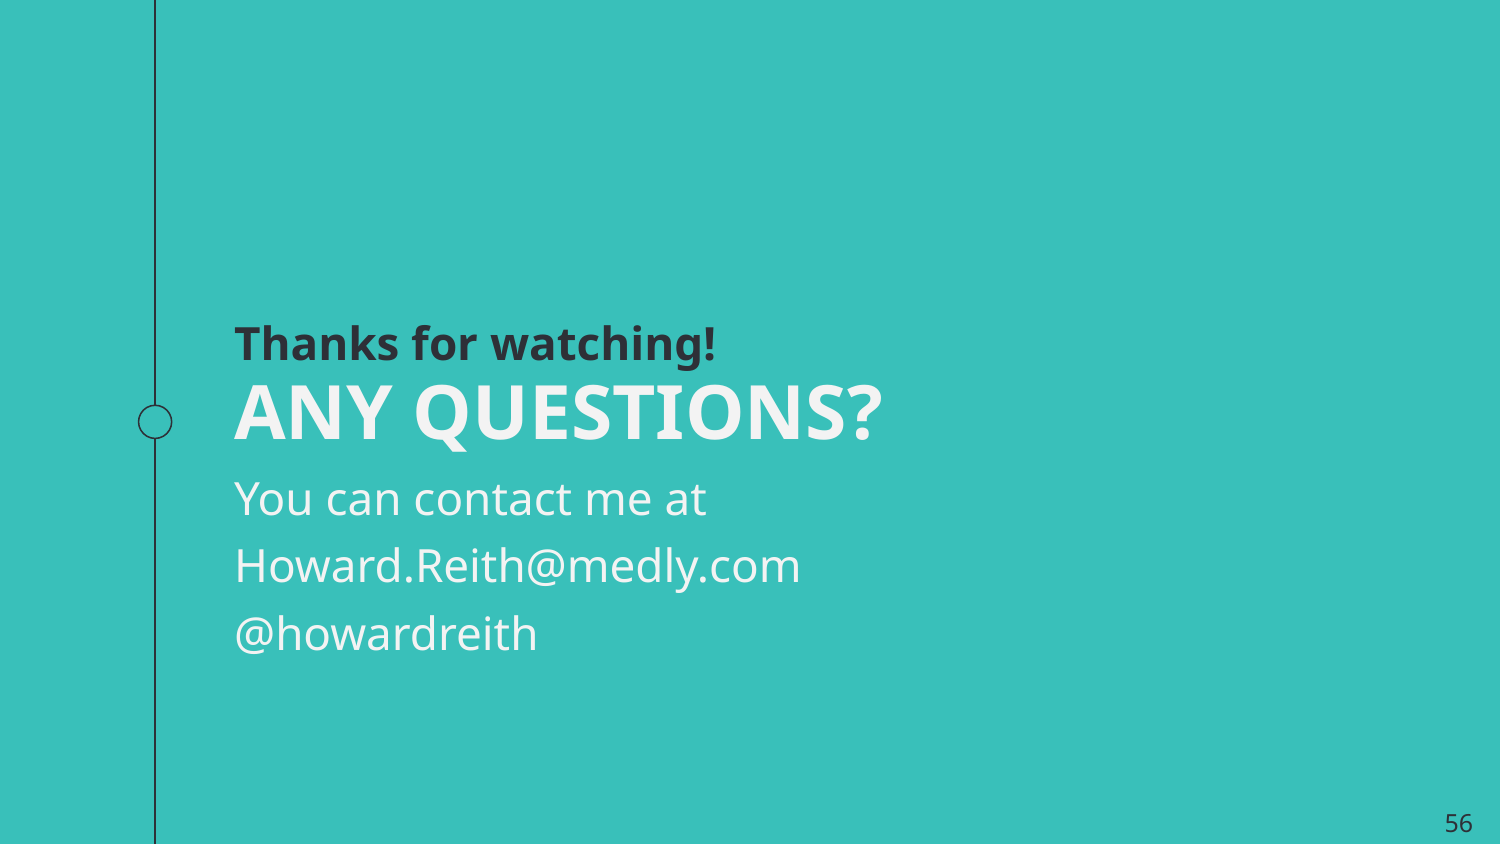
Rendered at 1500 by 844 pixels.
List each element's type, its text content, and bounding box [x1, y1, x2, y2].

list You can contact me at Howard.Reith@medly.com @howardreith [219, 454, 1423, 595]
slide_number 56 [1398, 792, 1489, 844]
title Thanks for watching! [219, 194, 1423, 359]
subtitle ANY QUESTIONS? [219, 359, 1423, 454]
